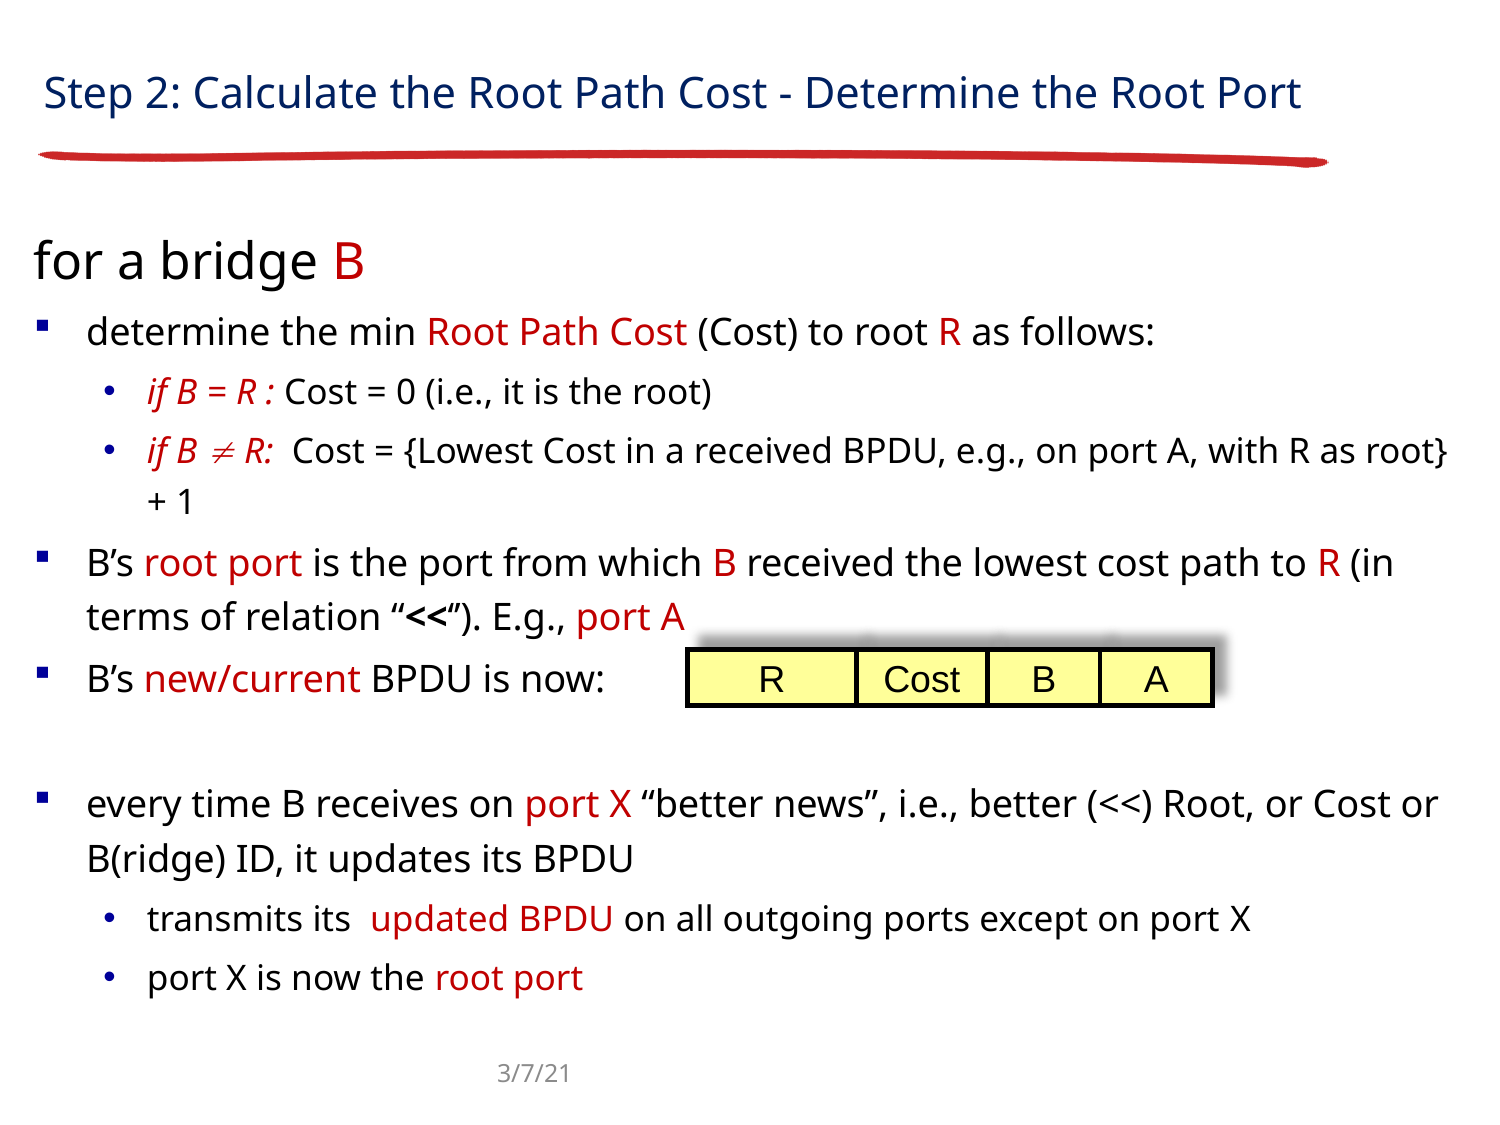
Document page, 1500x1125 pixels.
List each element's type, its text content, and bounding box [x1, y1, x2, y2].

list for a bridge B determine the min Root Path Cost (Cost) to root R as follows: if B = R : Cost = 0 (i.e., it is the root) if B  R: Cost = {Lowest Cost in a received BPDU, e.g., on port A, with R as root} + 1 B’s root port is the port from which B received the lowest cost path to R (in terms of relation “<<‘’). E.g., port A B’s new/current BPDU is now: every time B receives on port X “better news”, i.e., better (<<) Root, or Cost or B(ridge) ID, it updates its BPDU transmits its updated BPDU on all outgoing ports except on port X port X is now the root port [18, 208, 1475, 1008]
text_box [687, 649, 1213, 707]
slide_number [137, 1042, 588, 1103]
picture [31, 145, 1345, 174]
title Step 2: Calculate the Root Path Cost - Determine the Root Port [28, 35, 1420, 148]
